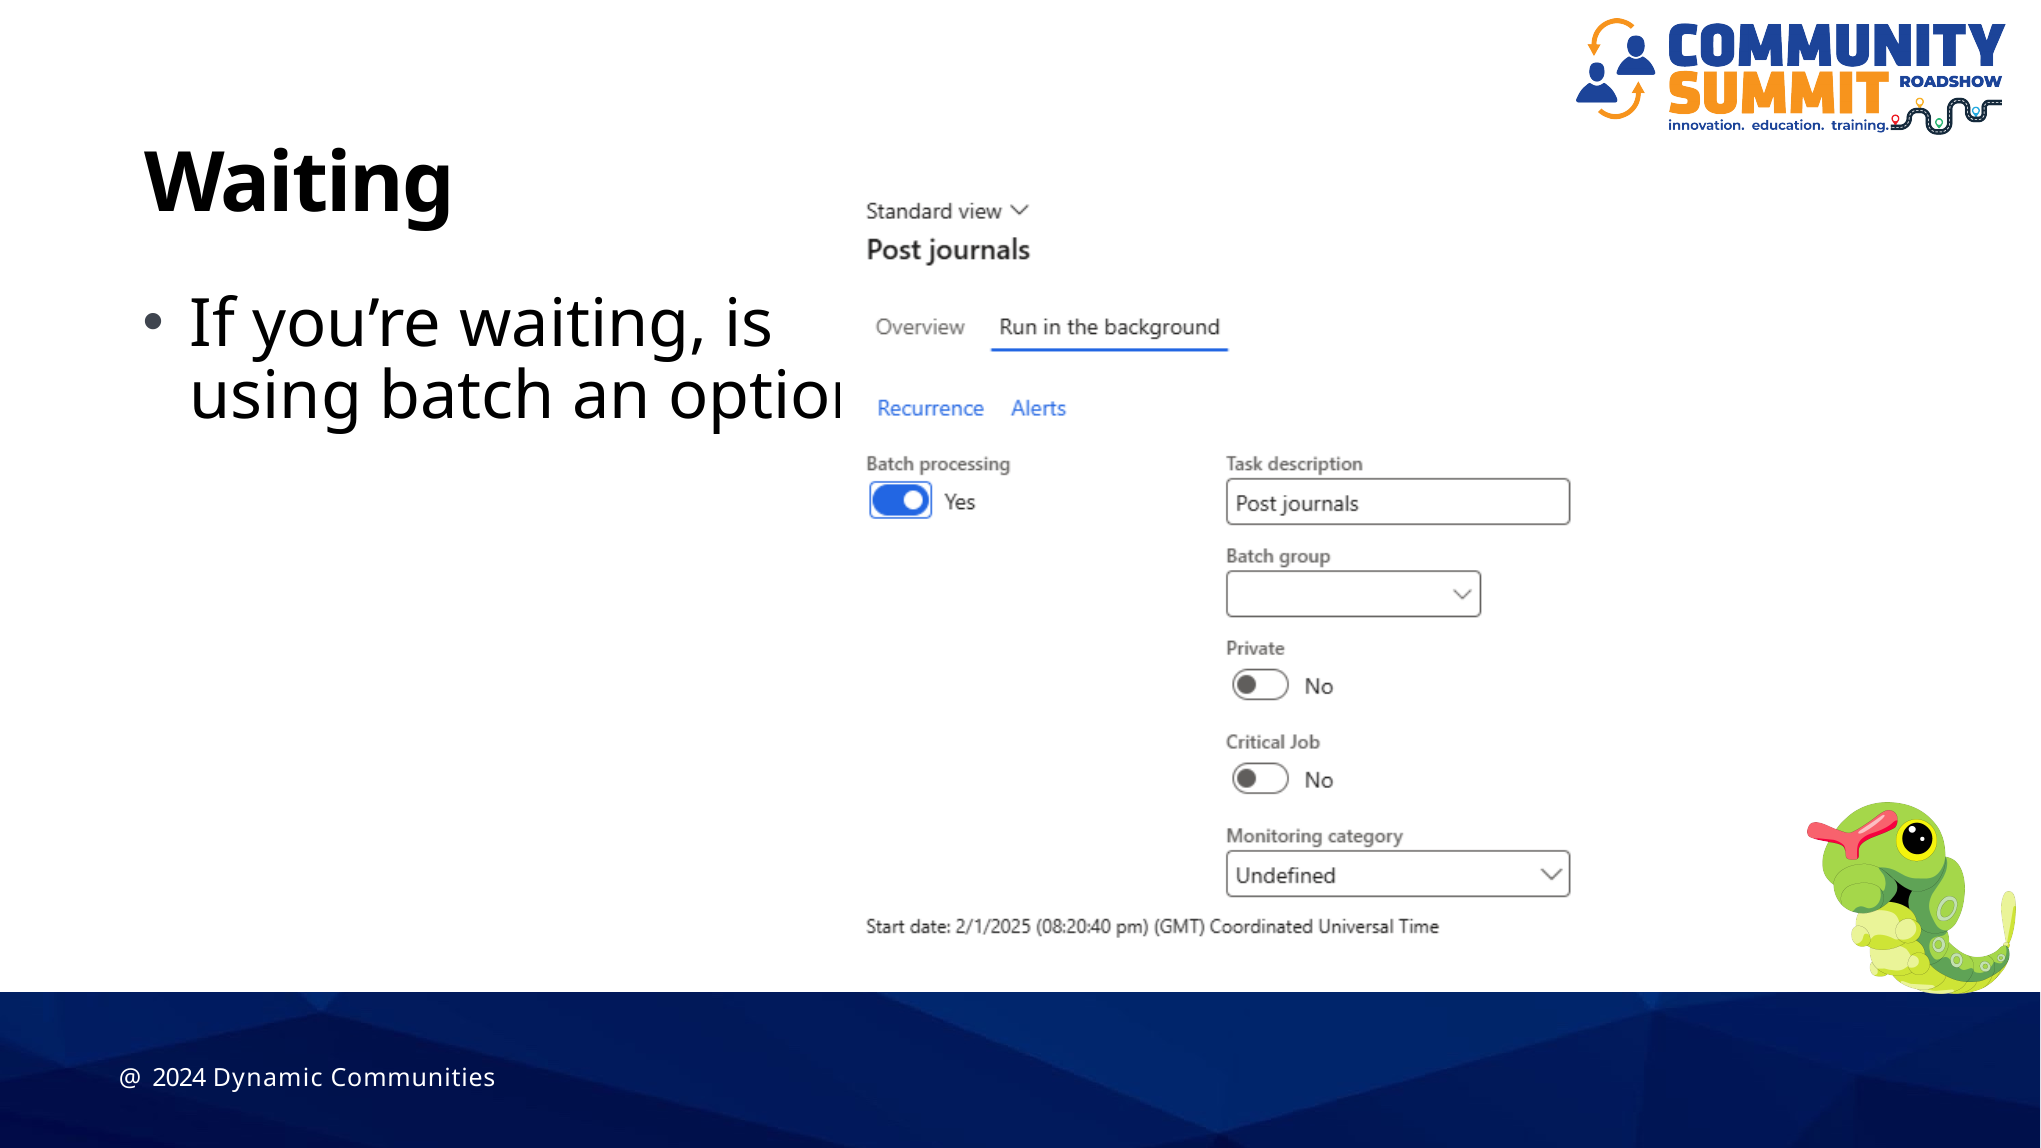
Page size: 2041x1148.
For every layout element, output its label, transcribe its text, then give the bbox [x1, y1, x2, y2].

title Waiting [120, 125, 1921, 243]
picture [0, 185, 2041, 1148]
picture [1576, 18, 2006, 135]
list If you’re waiting, is using batch an option? [118, 273, 840, 962]
